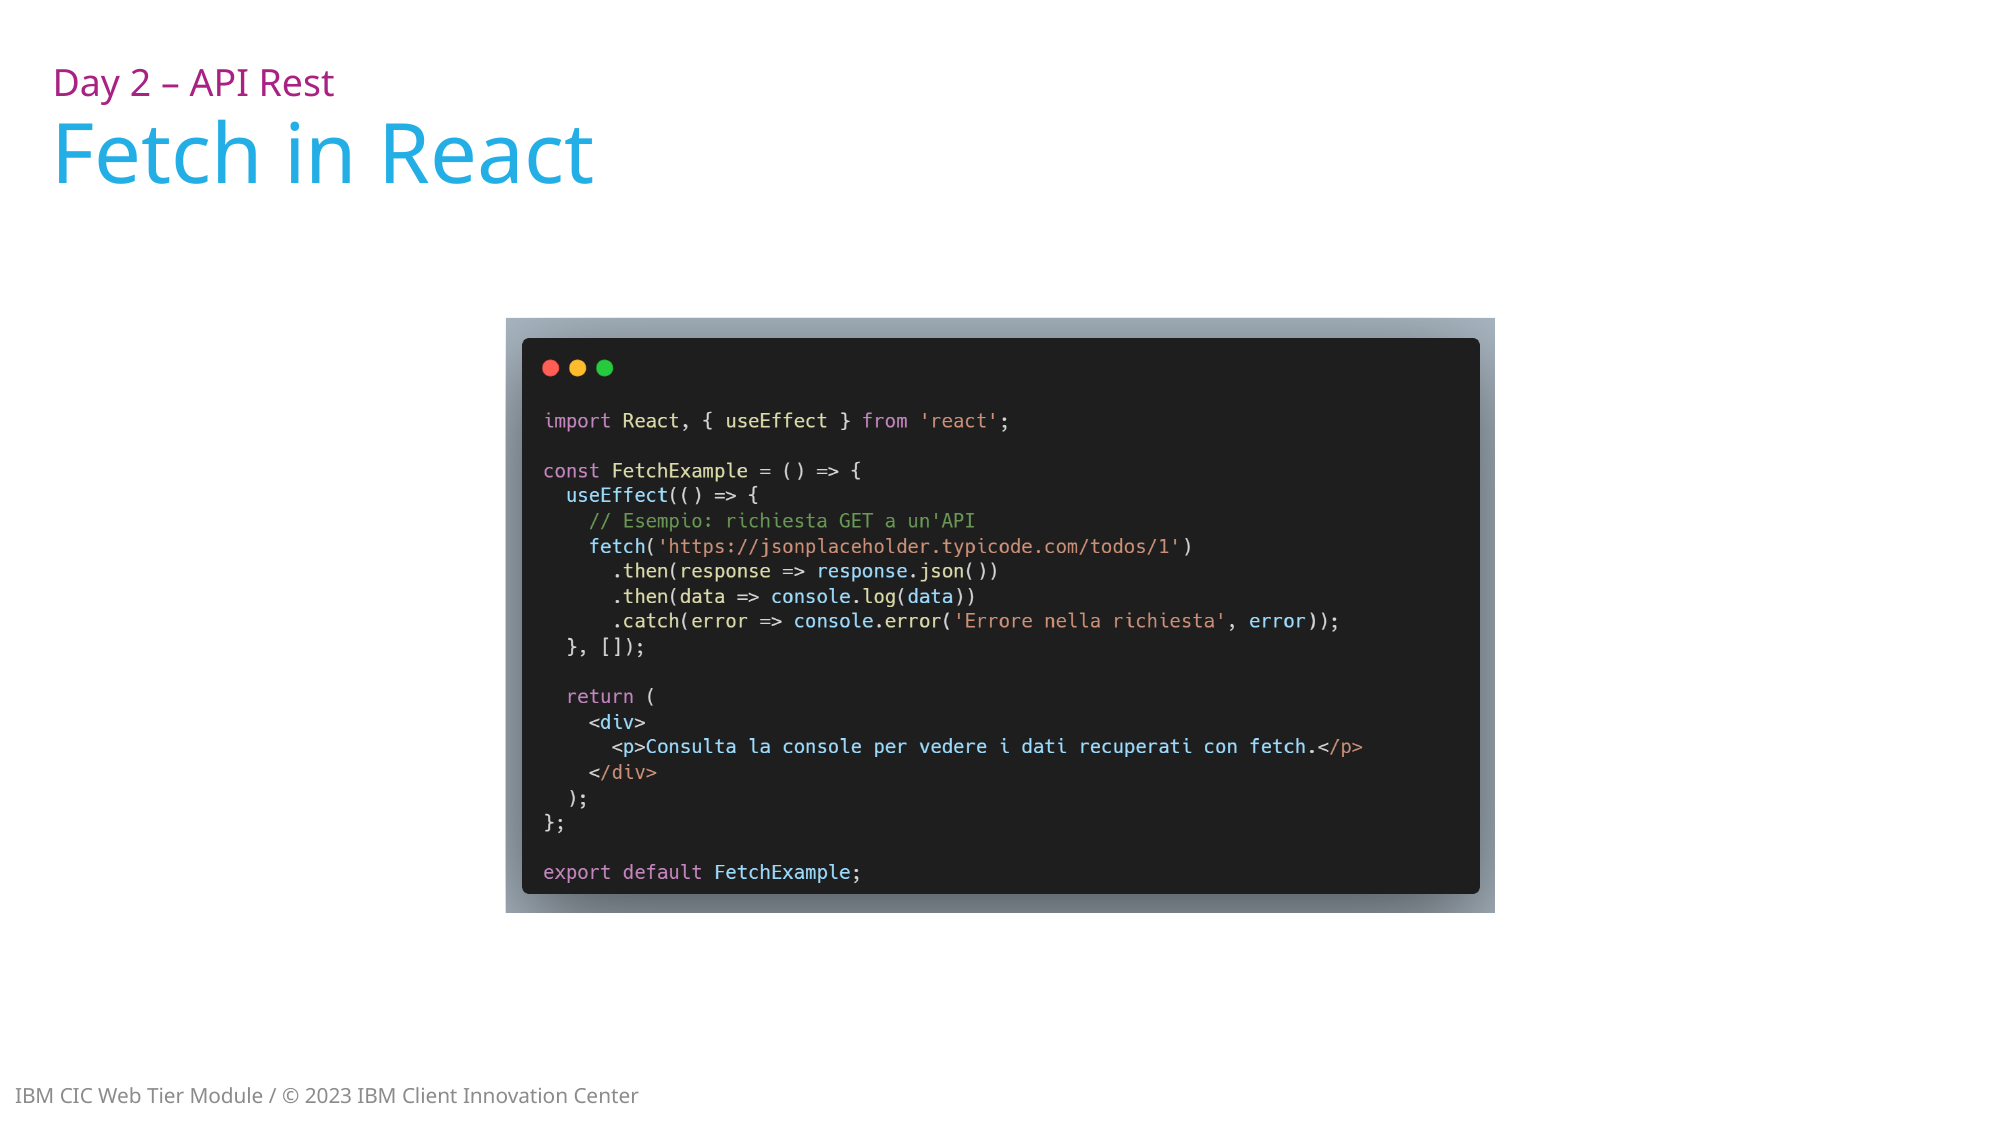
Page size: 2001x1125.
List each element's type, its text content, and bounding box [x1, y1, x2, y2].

list Day 2 – API Rest [37, 56, 851, 106]
picture [505, 317, 1495, 913]
text_box IBM CIC Web Tier Module / © 2023 IBM Client Innovation Center [0, 1065, 963, 1125]
title Fetch in React [35, 84, 1737, 230]
